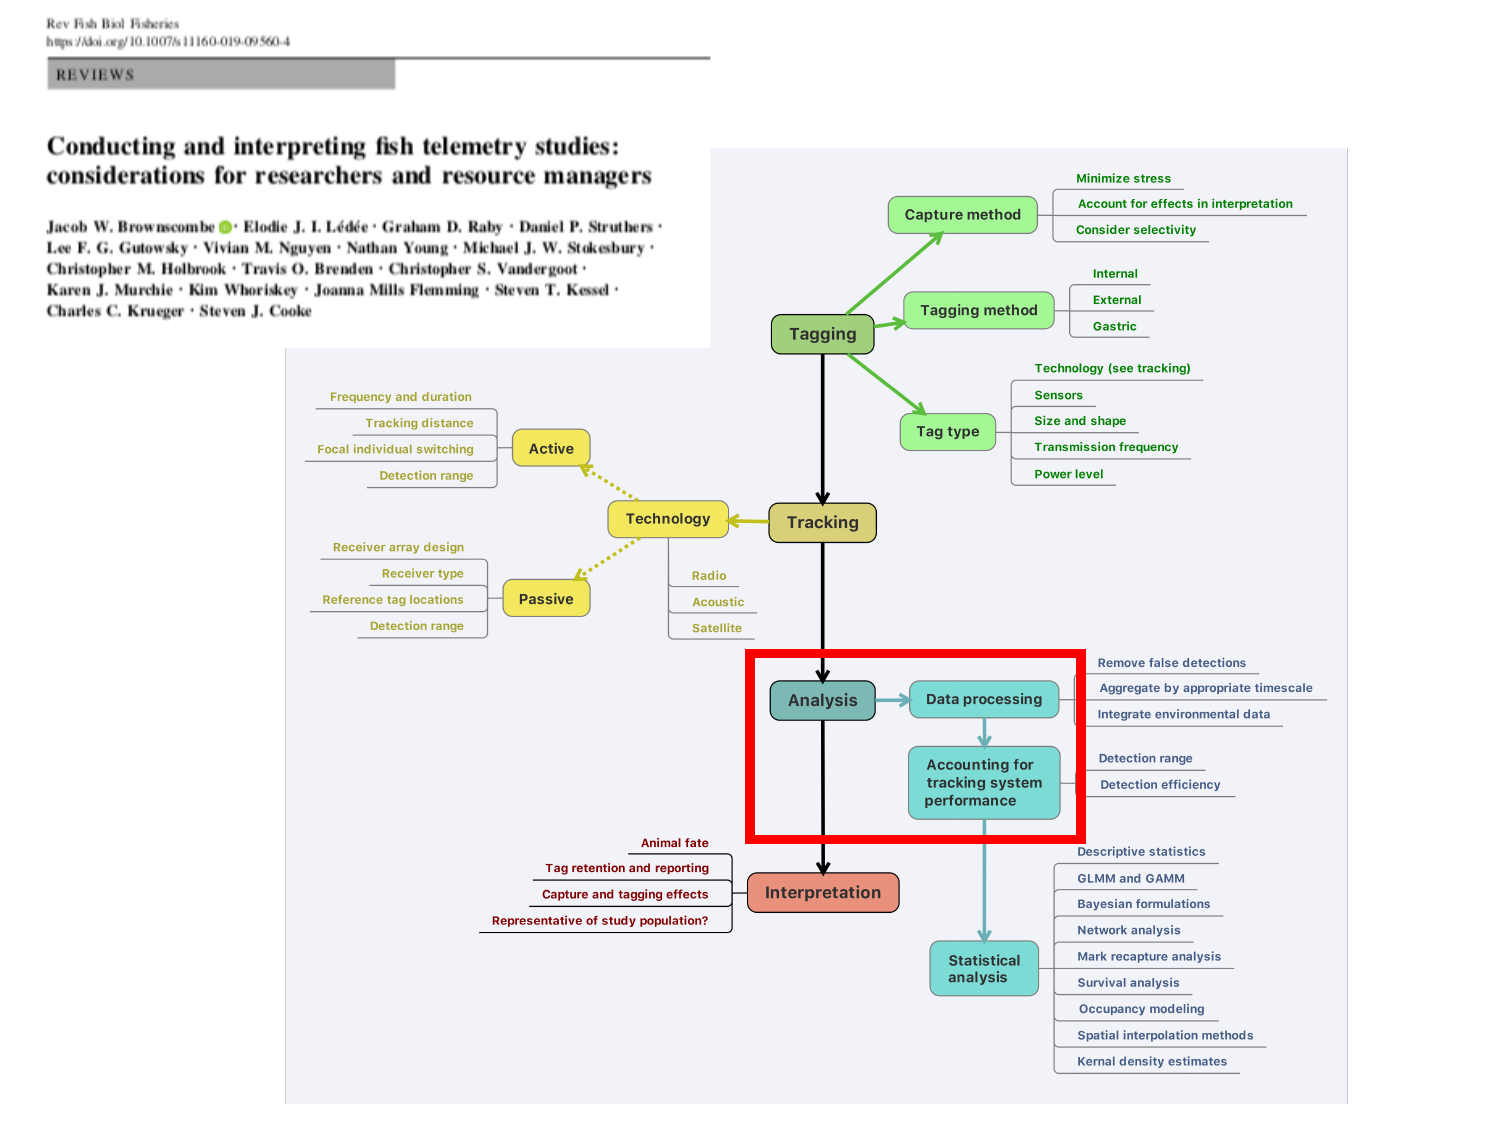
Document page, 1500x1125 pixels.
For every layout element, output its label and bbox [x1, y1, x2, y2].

picture [29, 5, 1354, 1104]
